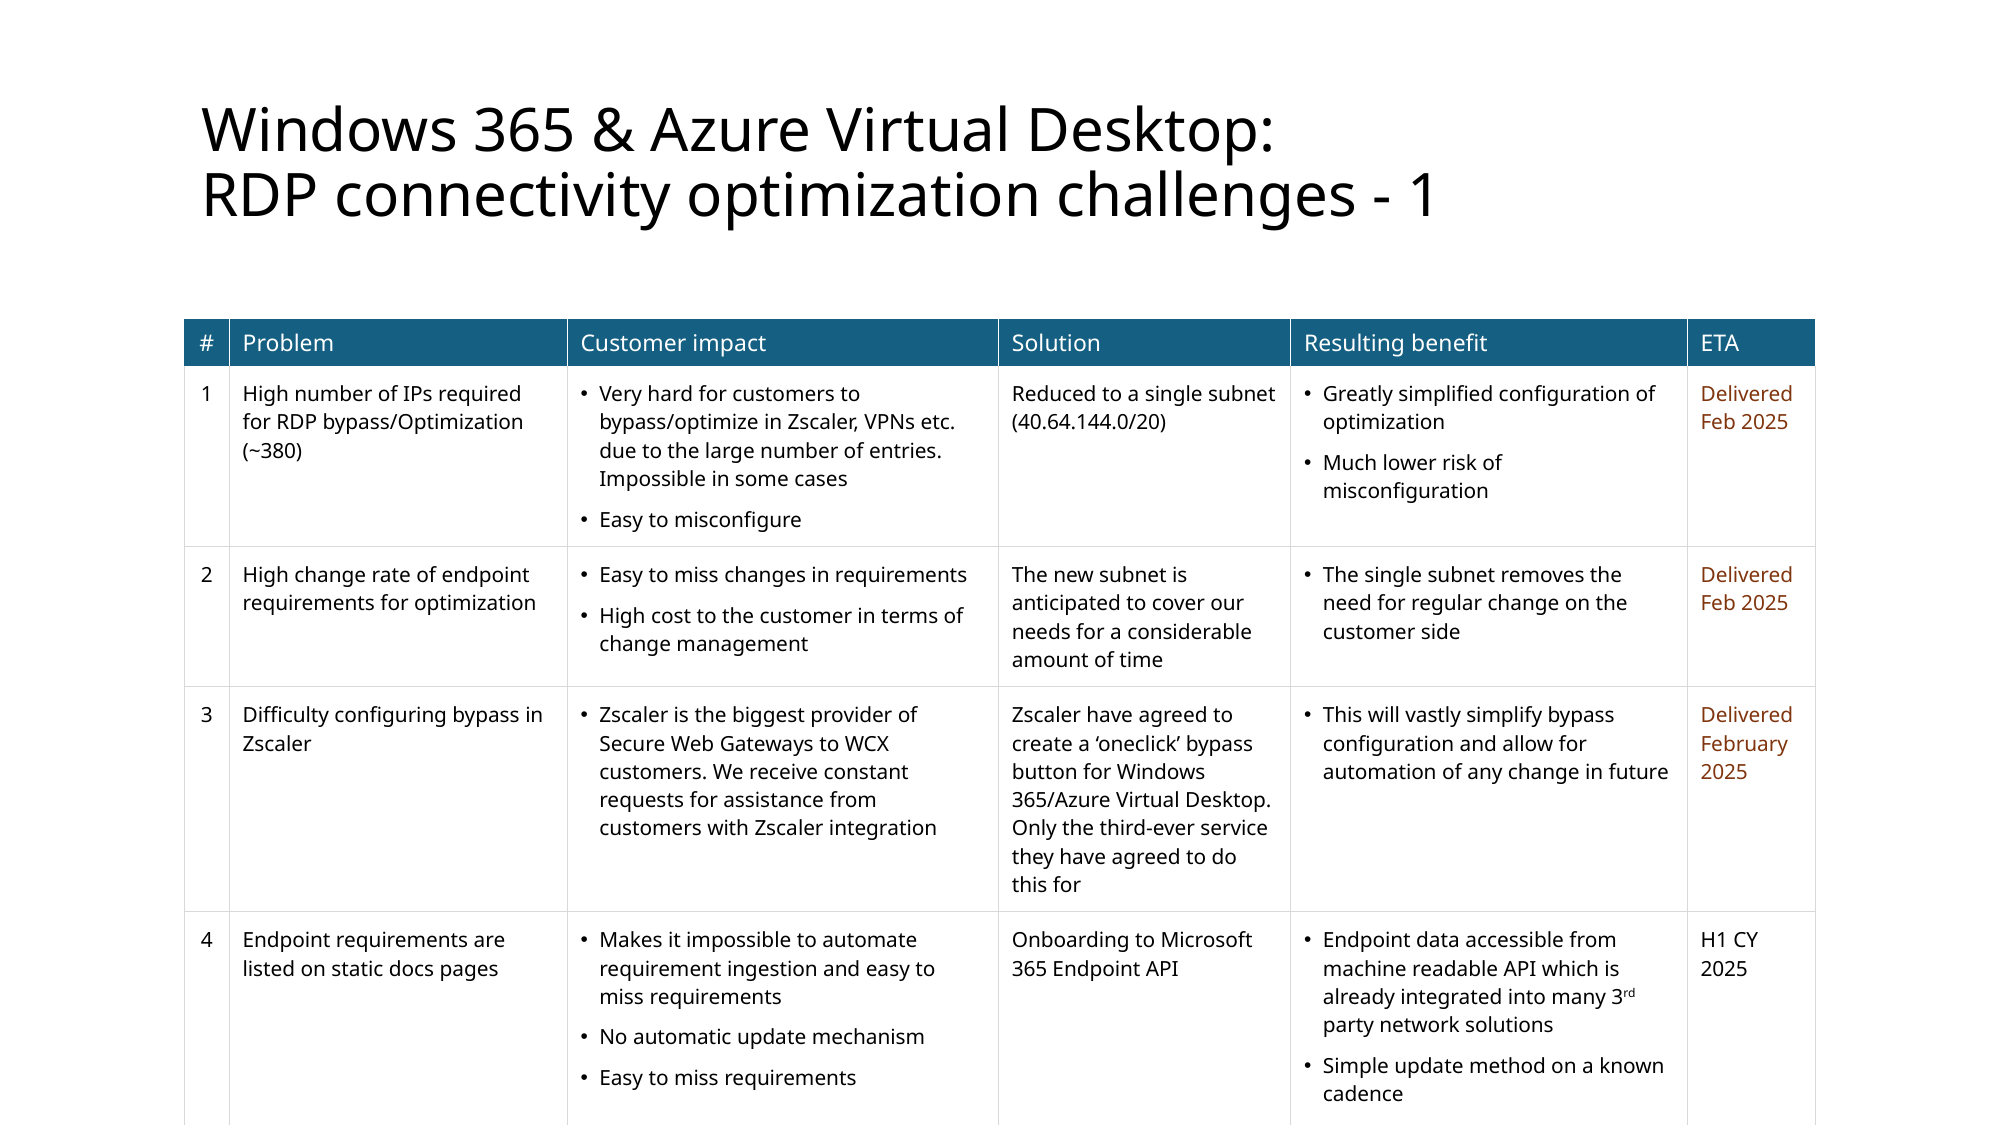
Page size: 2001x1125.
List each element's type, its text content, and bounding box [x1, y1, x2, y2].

table_cell Easy to miss changes in requirements High cost to the customer in terms of change management [568, 547, 998, 686]
table_cell 4 [185, 912, 229, 1125]
table_header ETA [1688, 319, 1815, 366]
table_header Customer impact [568, 319, 998, 366]
title Windows 365 & Azure Virtual Desktop: RDP connectivity optimization challenges - 1 [186, 123, 1814, 206]
table_cell Reduced to a single subnet (40.64.144.0/20) [999, 366, 1290, 546]
table_cell Delivered Feb 2025 [1688, 547, 1815, 686]
table_cell This will vastly simplify bypass configuration and allow for automation of any change in future [1291, 687, 1687, 911]
table_cell 2 [185, 547, 229, 686]
table_cell High change rate of endpoint requirements for optimization [230, 547, 567, 686]
table_cell Zscaler have agreed to create a ‘oneclick’ bypass button for Windows 365/Azure Virtual Desktop. Only the third-ever service they have agreed to do this for [999, 687, 1290, 911]
table_cell 3 [185, 687, 229, 911]
table_cell Delivered February 2025 [1688, 687, 1815, 911]
table_cell H1 CY 2025 [1688, 912, 1815, 1125]
table_header Resulting benefit [1291, 319, 1687, 366]
table_cell Difficulty configuring bypass in Zscaler [230, 687, 567, 911]
table_cell High number of IPs required for RDP bypass/Optimization (~380) [230, 366, 567, 546]
table_cell 1 [185, 366, 229, 546]
table_header Solution [999, 319, 1290, 366]
table_cell Makes it impossible to automate requirement ingestion and easy to miss requirements No automatic update mechanism Easy to miss requirements [568, 912, 998, 1125]
table_cell Onboarding to Microsoft 365 Endpoint API [999, 912, 1290, 1125]
table_cell Very hard for customers to bypass/optimize in Zscaler, VPNs etc. due to the large number of entries. Impossible in some cases Easy to misconfigure [568, 366, 998, 546]
table_cell Endpoint data accessible from machine readable API which is already integrated into many 3rd party network solutions Simple update method on a known cadence Lowered risk of missing requirements [1291, 912, 1687, 1125]
table_cell Endpoint requirements are listed on static docs pages [230, 912, 567, 1125]
table_cell Delivered Feb 2025 [1688, 366, 1815, 546]
table_cell Zscaler is the biggest provider of Secure Web Gateways to WCX customers. We receive constant requests for assistance from customers with Zscaler integration [568, 687, 998, 911]
table_header Problem [230, 319, 567, 366]
table_cell The single subnet removes the need for regular change on the customer side [1291, 547, 1687, 686]
table_cell The new subnet is anticipated to cover our needs for a considerable amount of time [999, 547, 1290, 686]
table_header # [184, 319, 229, 366]
table_cell Greatly simplified configuration of optimization Much lower risk of misconfiguration [1291, 366, 1687, 546]
